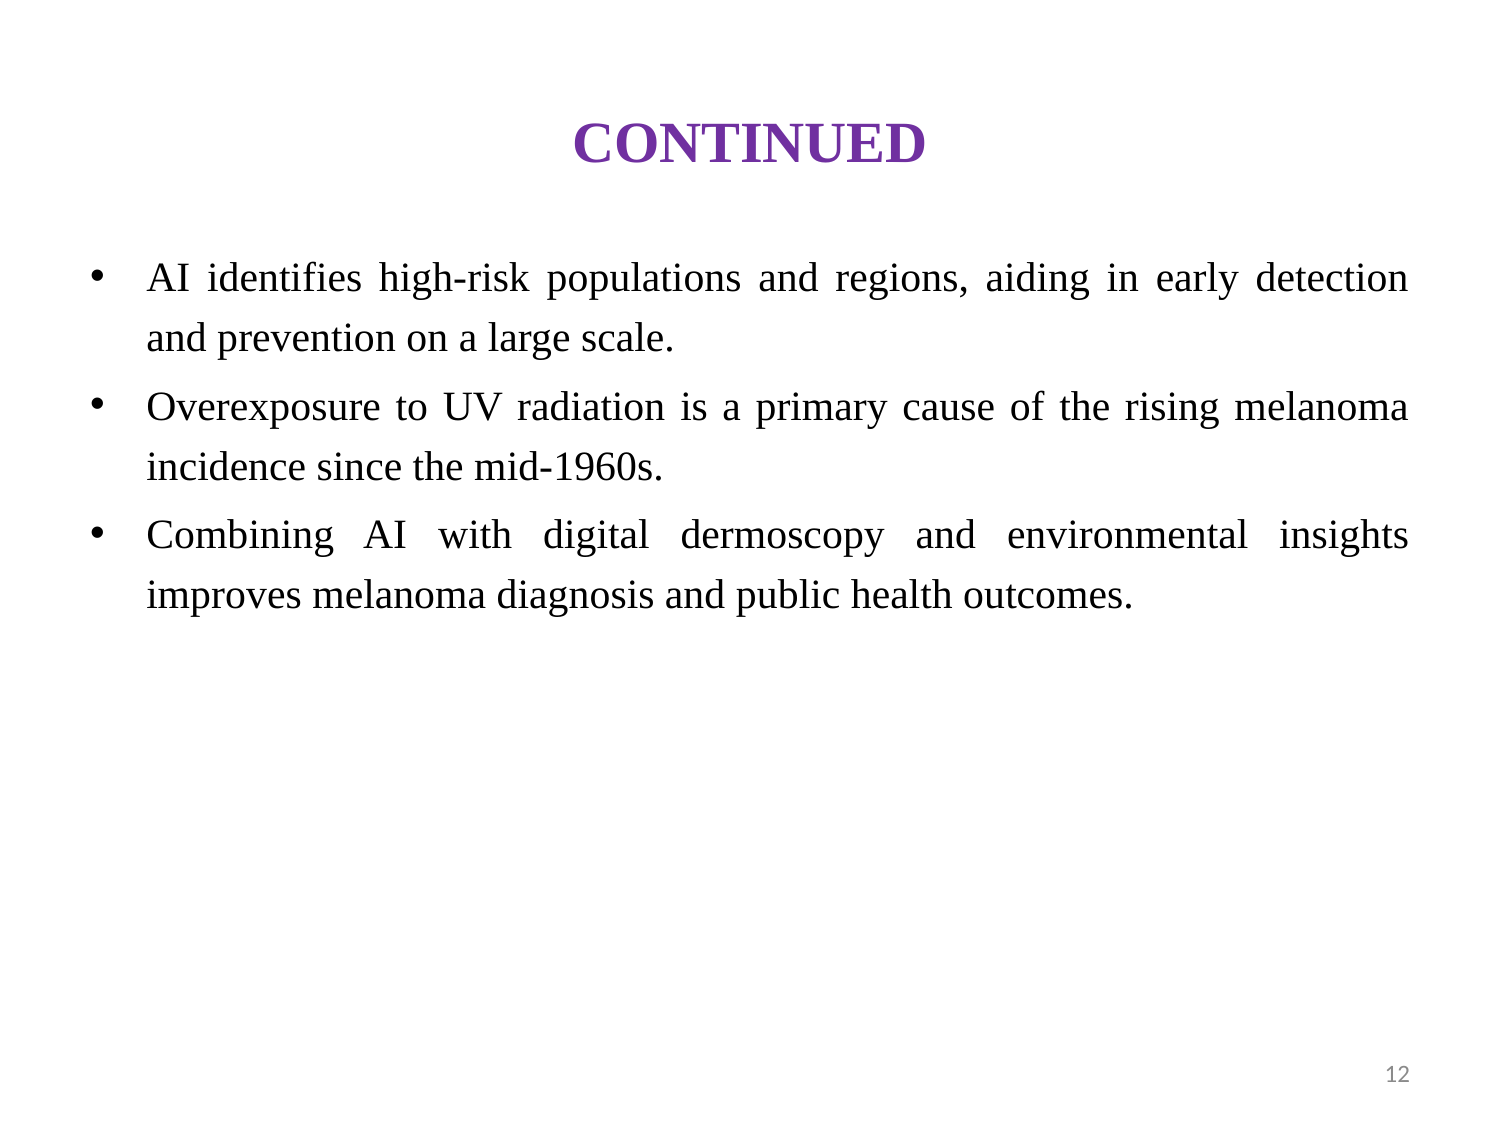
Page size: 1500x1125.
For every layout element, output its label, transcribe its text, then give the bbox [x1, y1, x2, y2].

slide_number 12 [1074, 1042, 1425, 1103]
title CONTINUED [75, 45, 1425, 232]
list AI identifies high-risk populations and regions, aiding in early detection and prevention on a large scale. Overexposure to UV radiation is a primary cause of the rising melanoma incidence since the mid-1960s. Combining AI with digital dermoscopy and environmental insights improves melanoma diagnosis and public health outcomes. [75, 232, 1425, 988]
